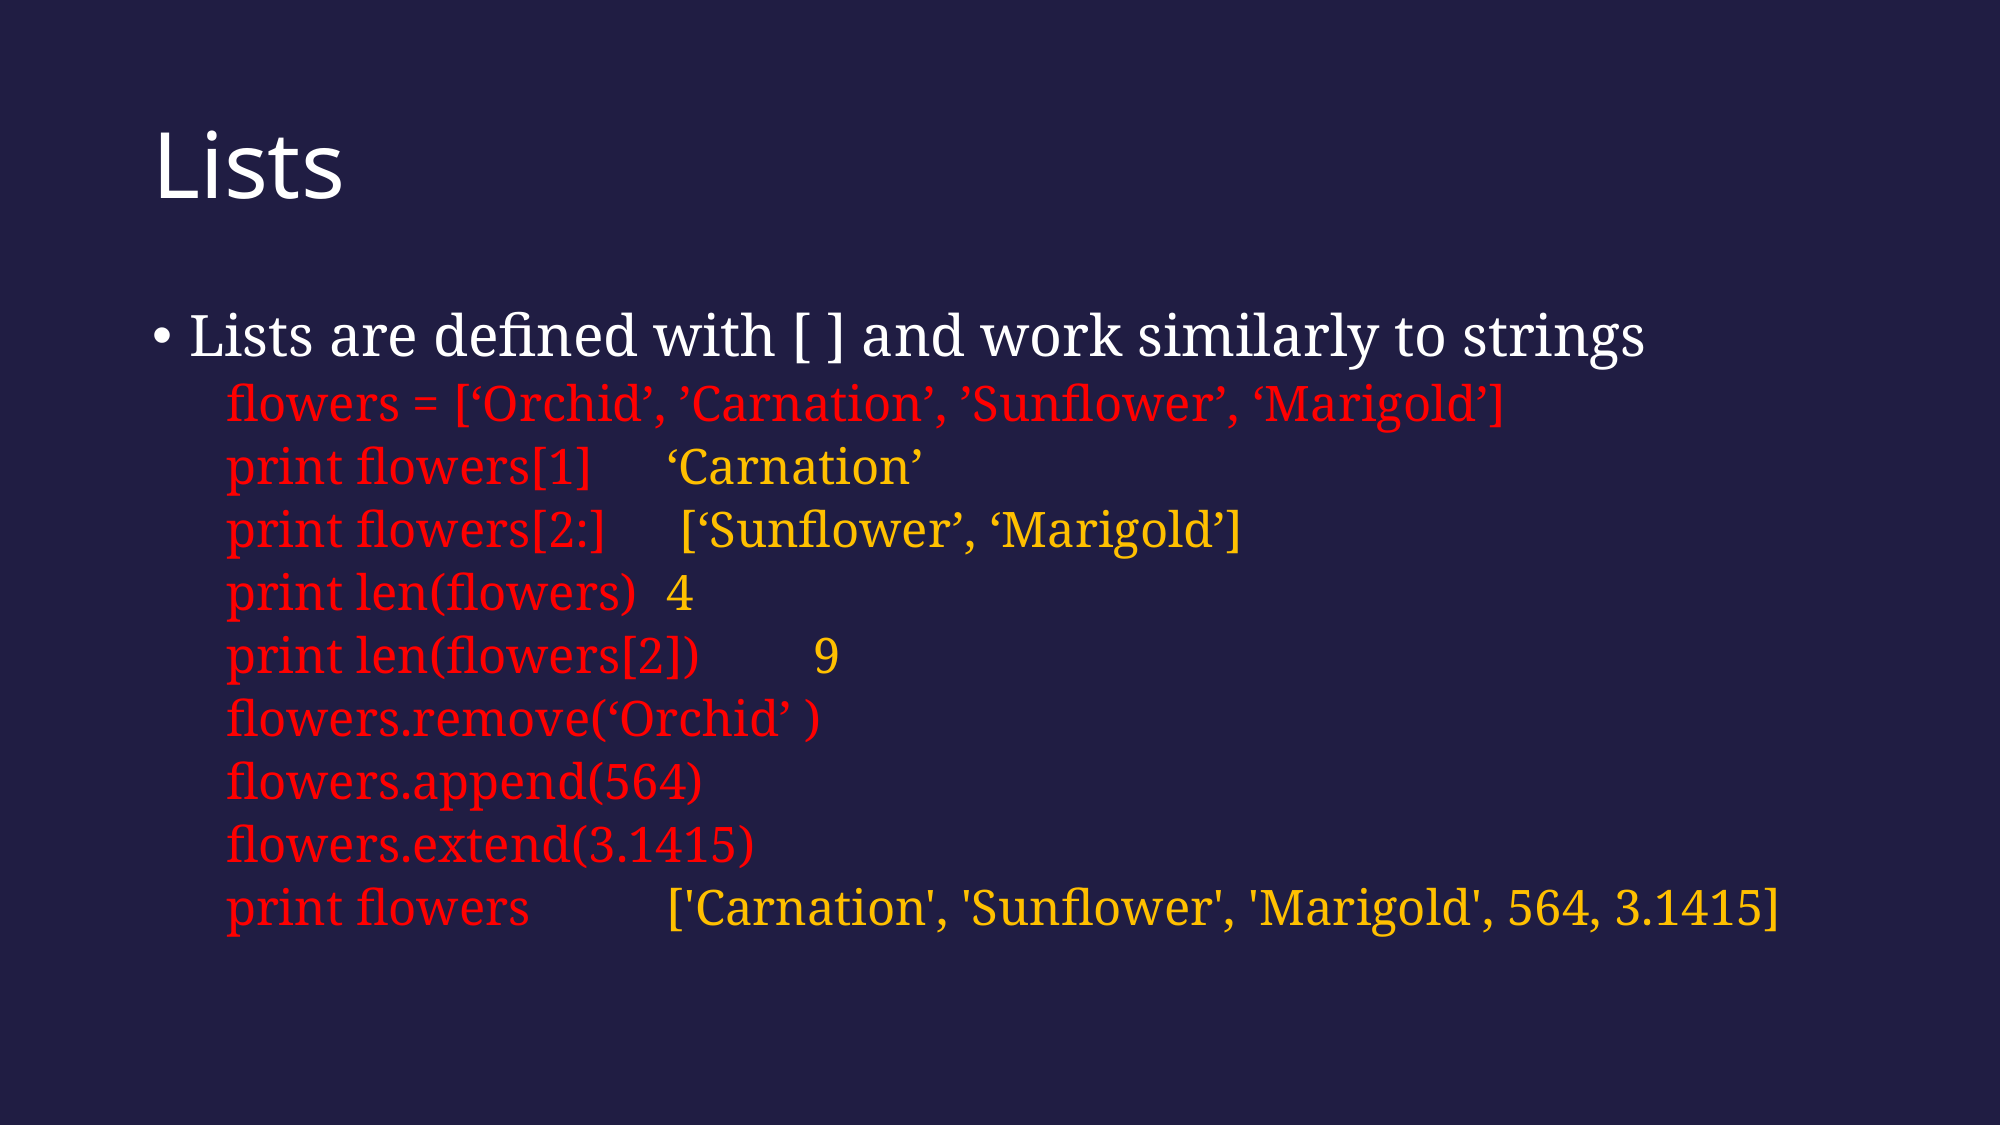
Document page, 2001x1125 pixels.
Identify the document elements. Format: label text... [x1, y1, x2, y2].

list Lists are defined with [ ] and work similarly to strings flowers = [‘Orchid’, ’Carnation’, ’Sunflower’, ‘Marigold’] print flowers[1] ‘Carnation’ print flowers[2:] [‘Sunflower’, ‘Marigold’] print len(flowers) 4 print len(flowers[2]) 9 flowers.remove(‘Orchid’ ) flowers.append(564) flowers.extend(3.1415) print flowers ['Carnation', 'Sunflower', 'Marigold', 564, 3.1415] [137, 299, 1863, 1014]
title Lists [137, 59, 1863, 278]
